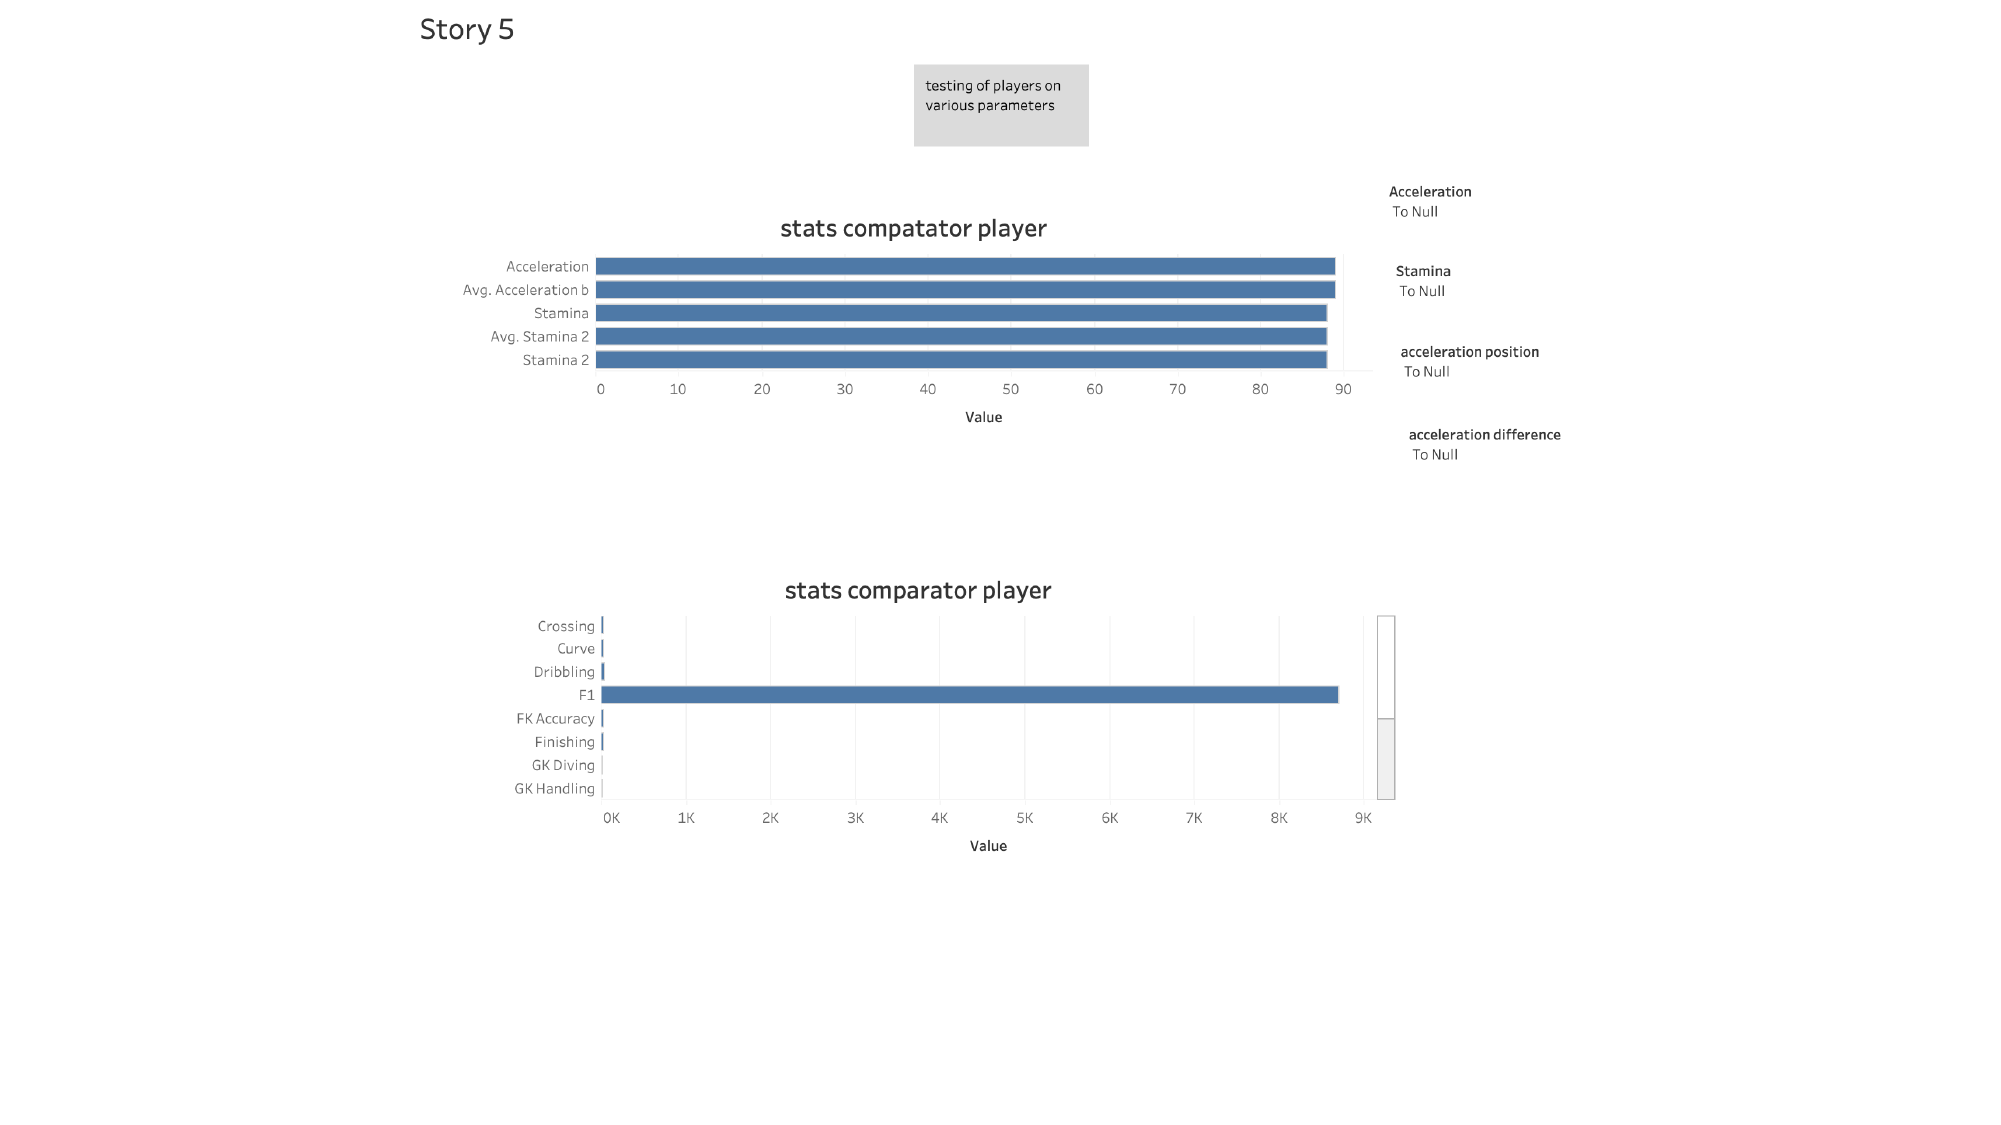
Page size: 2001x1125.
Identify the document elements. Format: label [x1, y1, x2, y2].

picture [407, 0, 1593, 1125]
